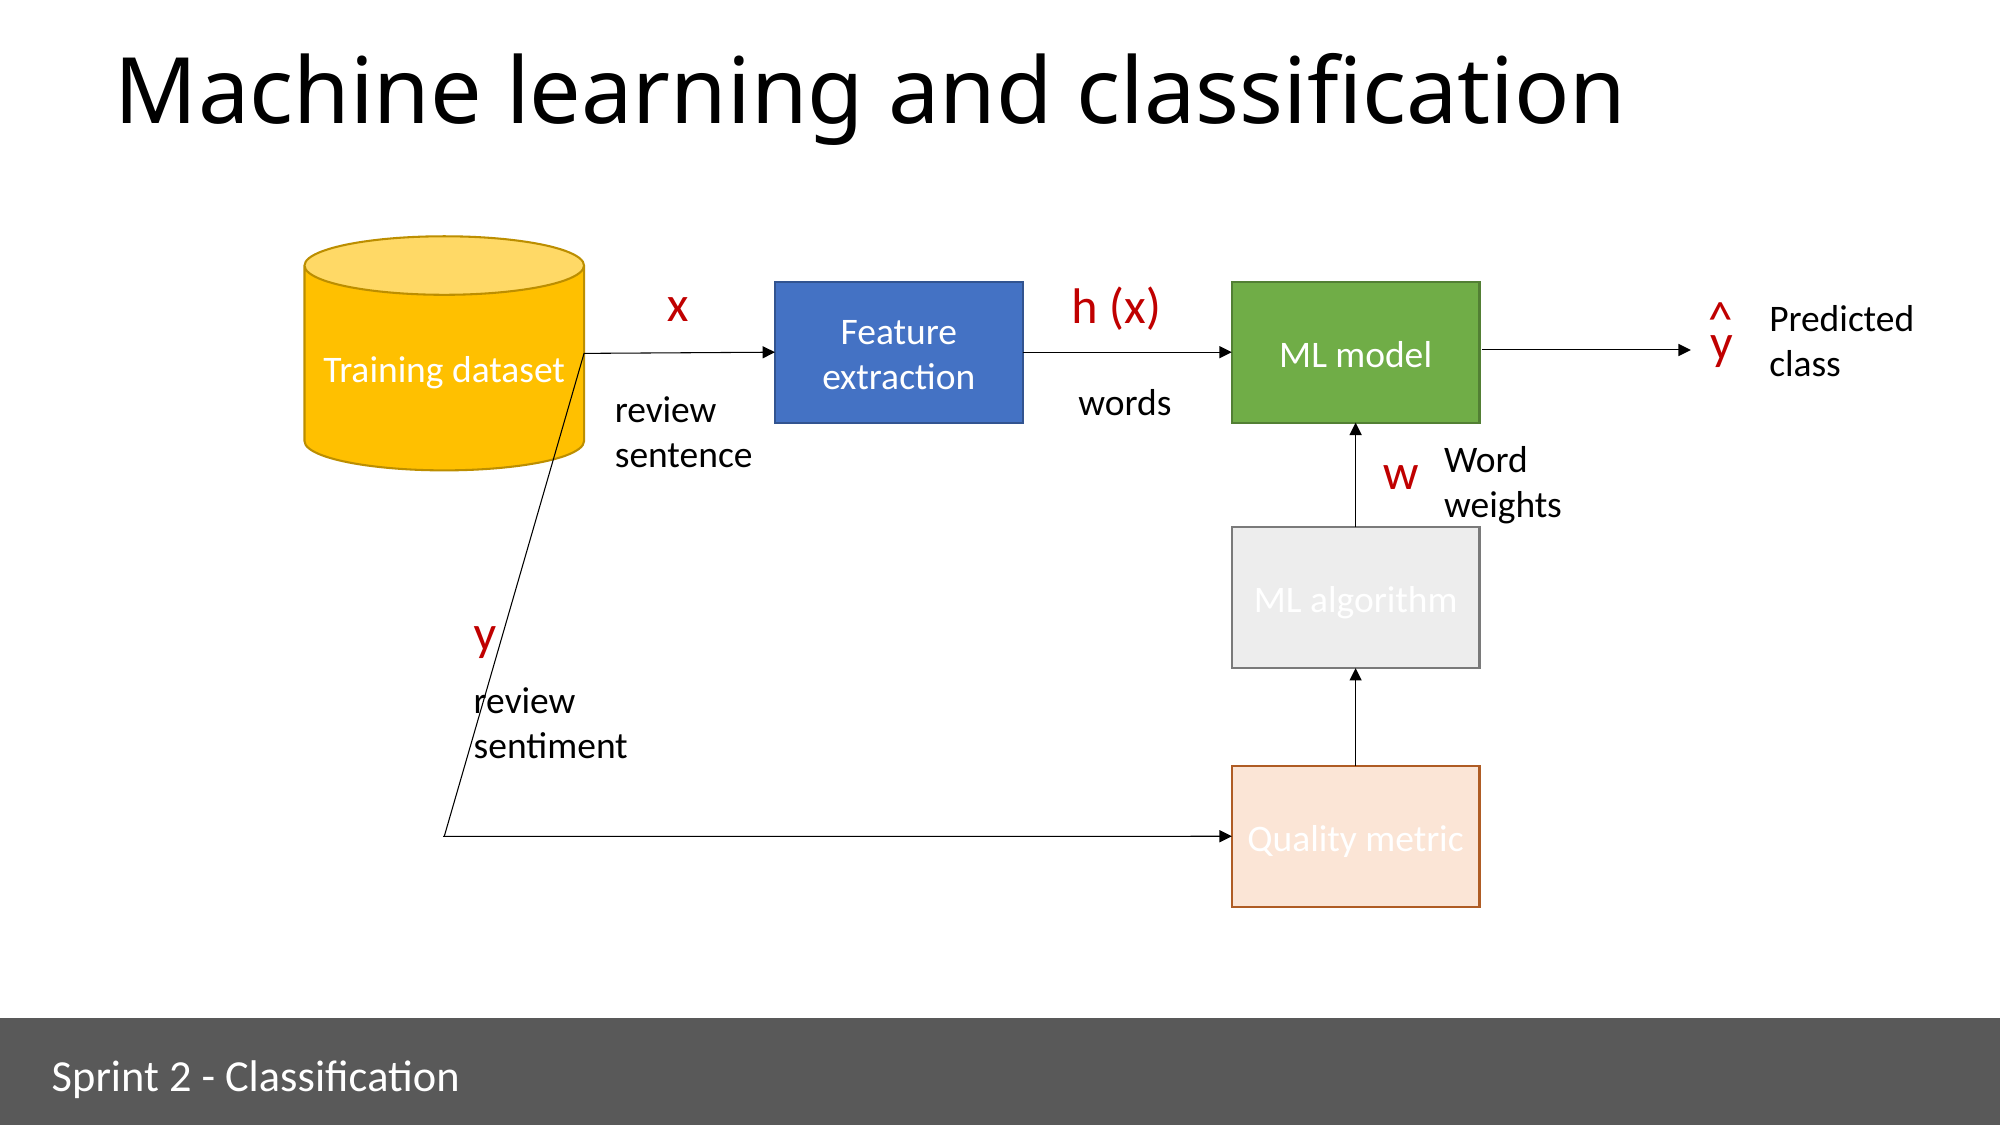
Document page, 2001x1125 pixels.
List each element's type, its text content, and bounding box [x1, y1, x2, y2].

text_box review sentence [599, 377, 796, 470]
text_box h (x) [1056, 265, 1196, 341]
text_box Predicted class [1754, 286, 1964, 392]
text_box [0, 1018, 2000, 1125]
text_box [443, 470, 1232, 837]
title Machine learning and classification [99, 0, 1900, 188]
text_box w [1368, 431, 1414, 507]
text_box x [652, 263, 698, 339]
text_box Sprint 2 - Classification [36, 1039, 542, 1108]
text_box words [1063, 370, 1259, 431]
text_box ML algorithm [1232, 526, 1481, 669]
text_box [1693, 279, 1741, 378]
text_box Training dataset [303, 235, 586, 472]
text_box ML model [1231, 281, 1481, 424]
text_box Feature extraction [774, 281, 1024, 424]
text_box Quality metric [1231, 765, 1481, 908]
text_box Word weights [1429, 427, 1616, 532]
text_box Linear Classifier [306, 238, 582, 293]
